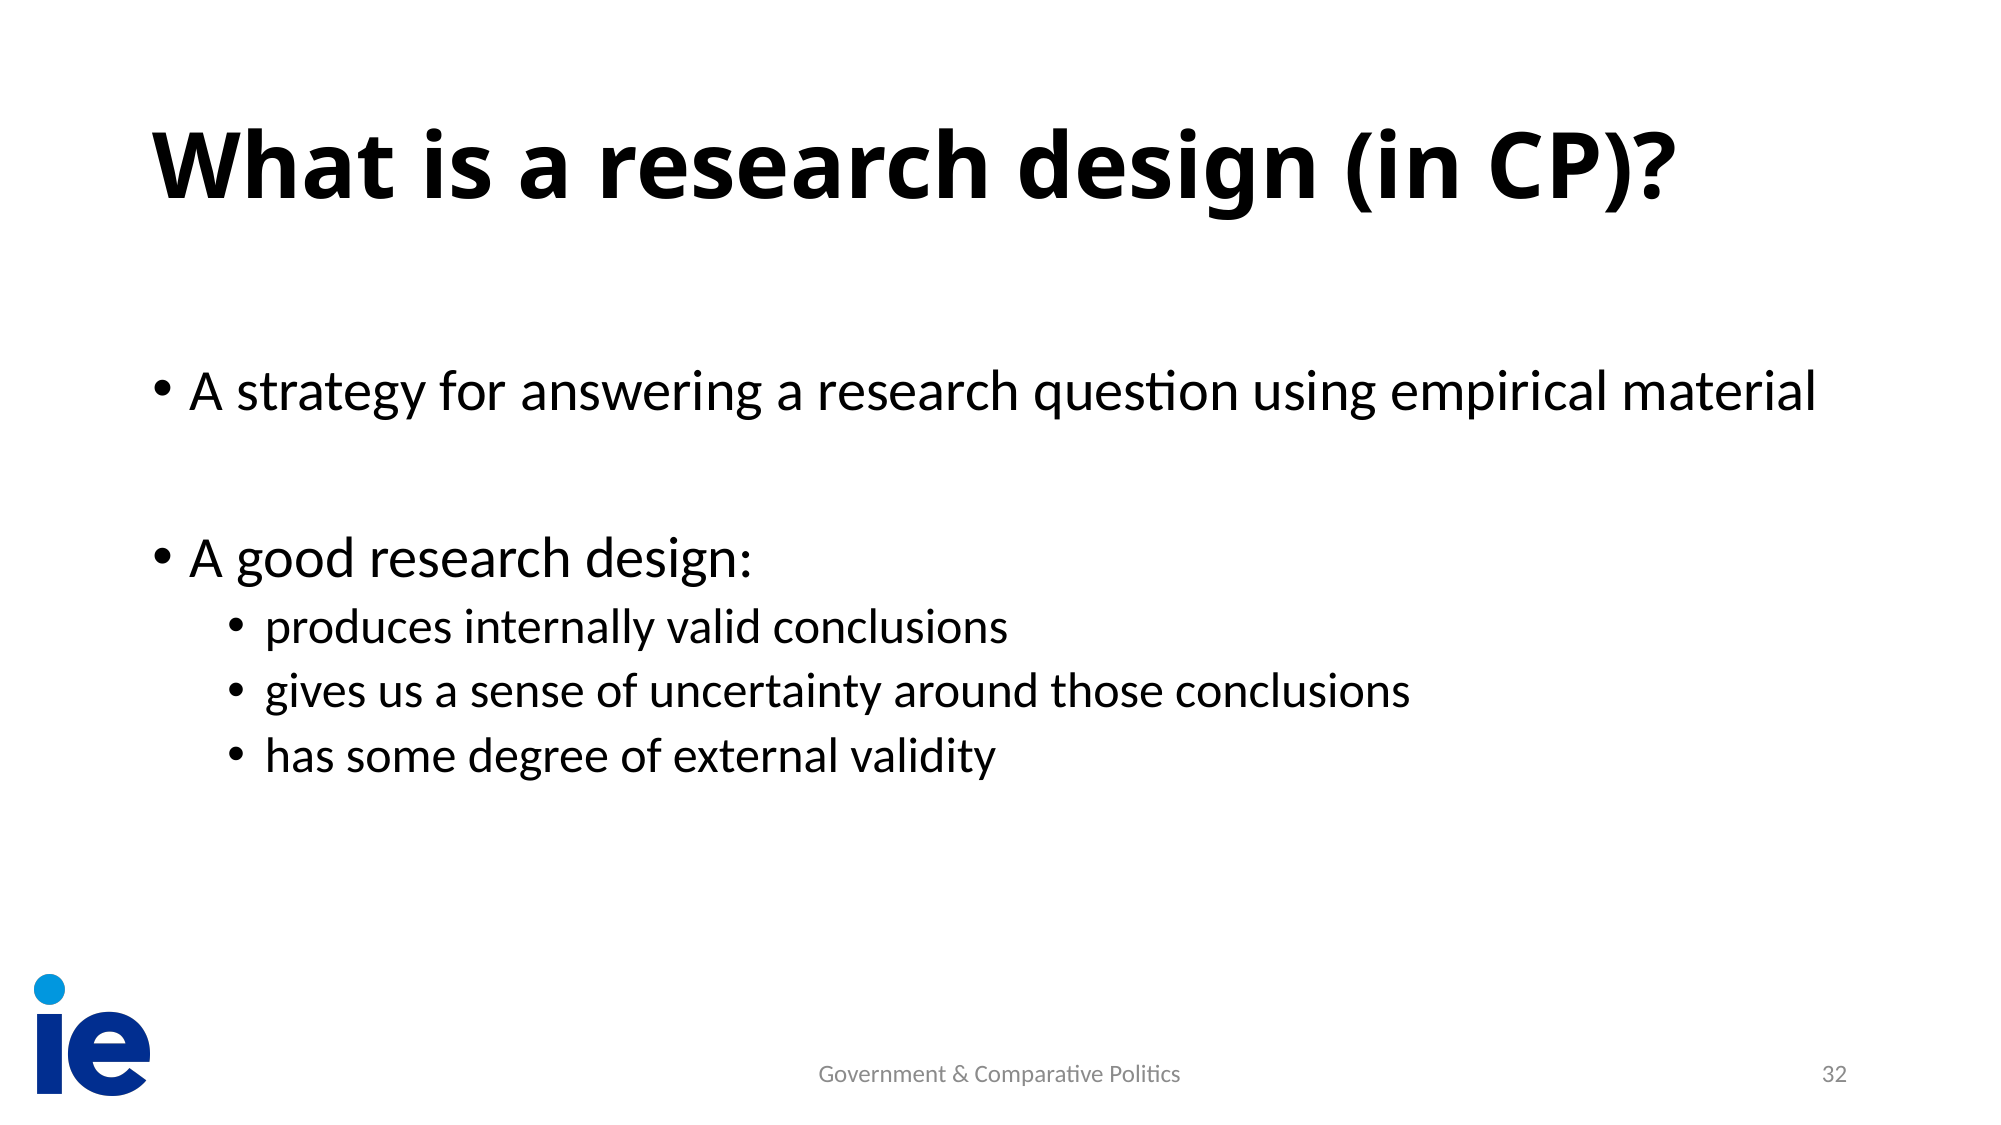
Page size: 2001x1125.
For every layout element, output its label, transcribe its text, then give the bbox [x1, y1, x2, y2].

slide_number 32 [1412, 1042, 1863, 1103]
list A strategy for answering a research question using empirical material A good research design: produces internally valid conclusions gives us a sense of uncertainty around those conclusions has some degree of external validity [137, 352, 1863, 1014]
picture [34, 974, 150, 1096]
title What is a research design (in CP)? [137, 59, 1863, 278]
picture [34, 974, 43, 983]
footer Government & Comparative Politics [662, 1042, 1338, 1103]
